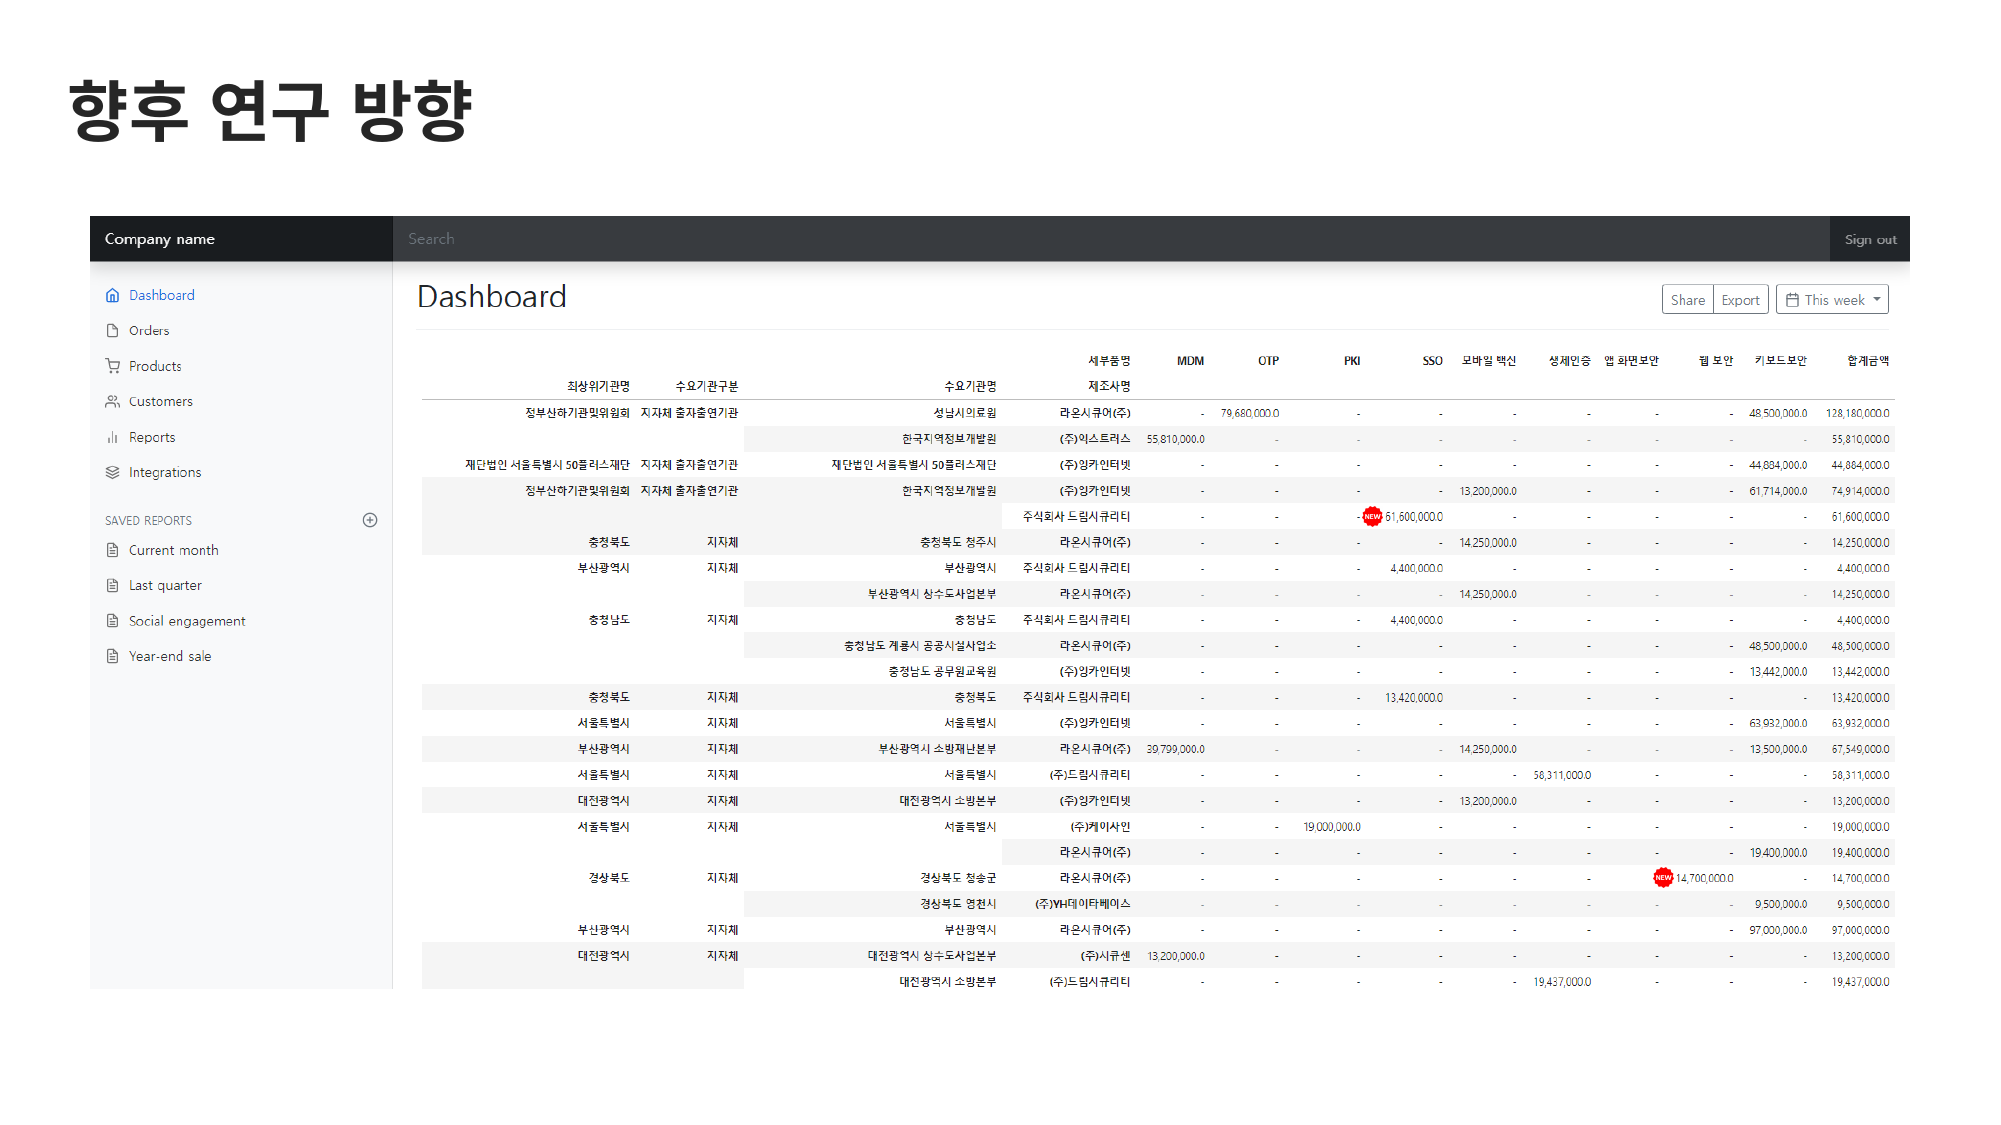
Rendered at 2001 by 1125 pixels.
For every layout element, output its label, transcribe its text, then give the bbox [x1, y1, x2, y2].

picture [90, 216, 1910, 989]
list 향후 연구 방향 [53, 55, 1952, 175]
